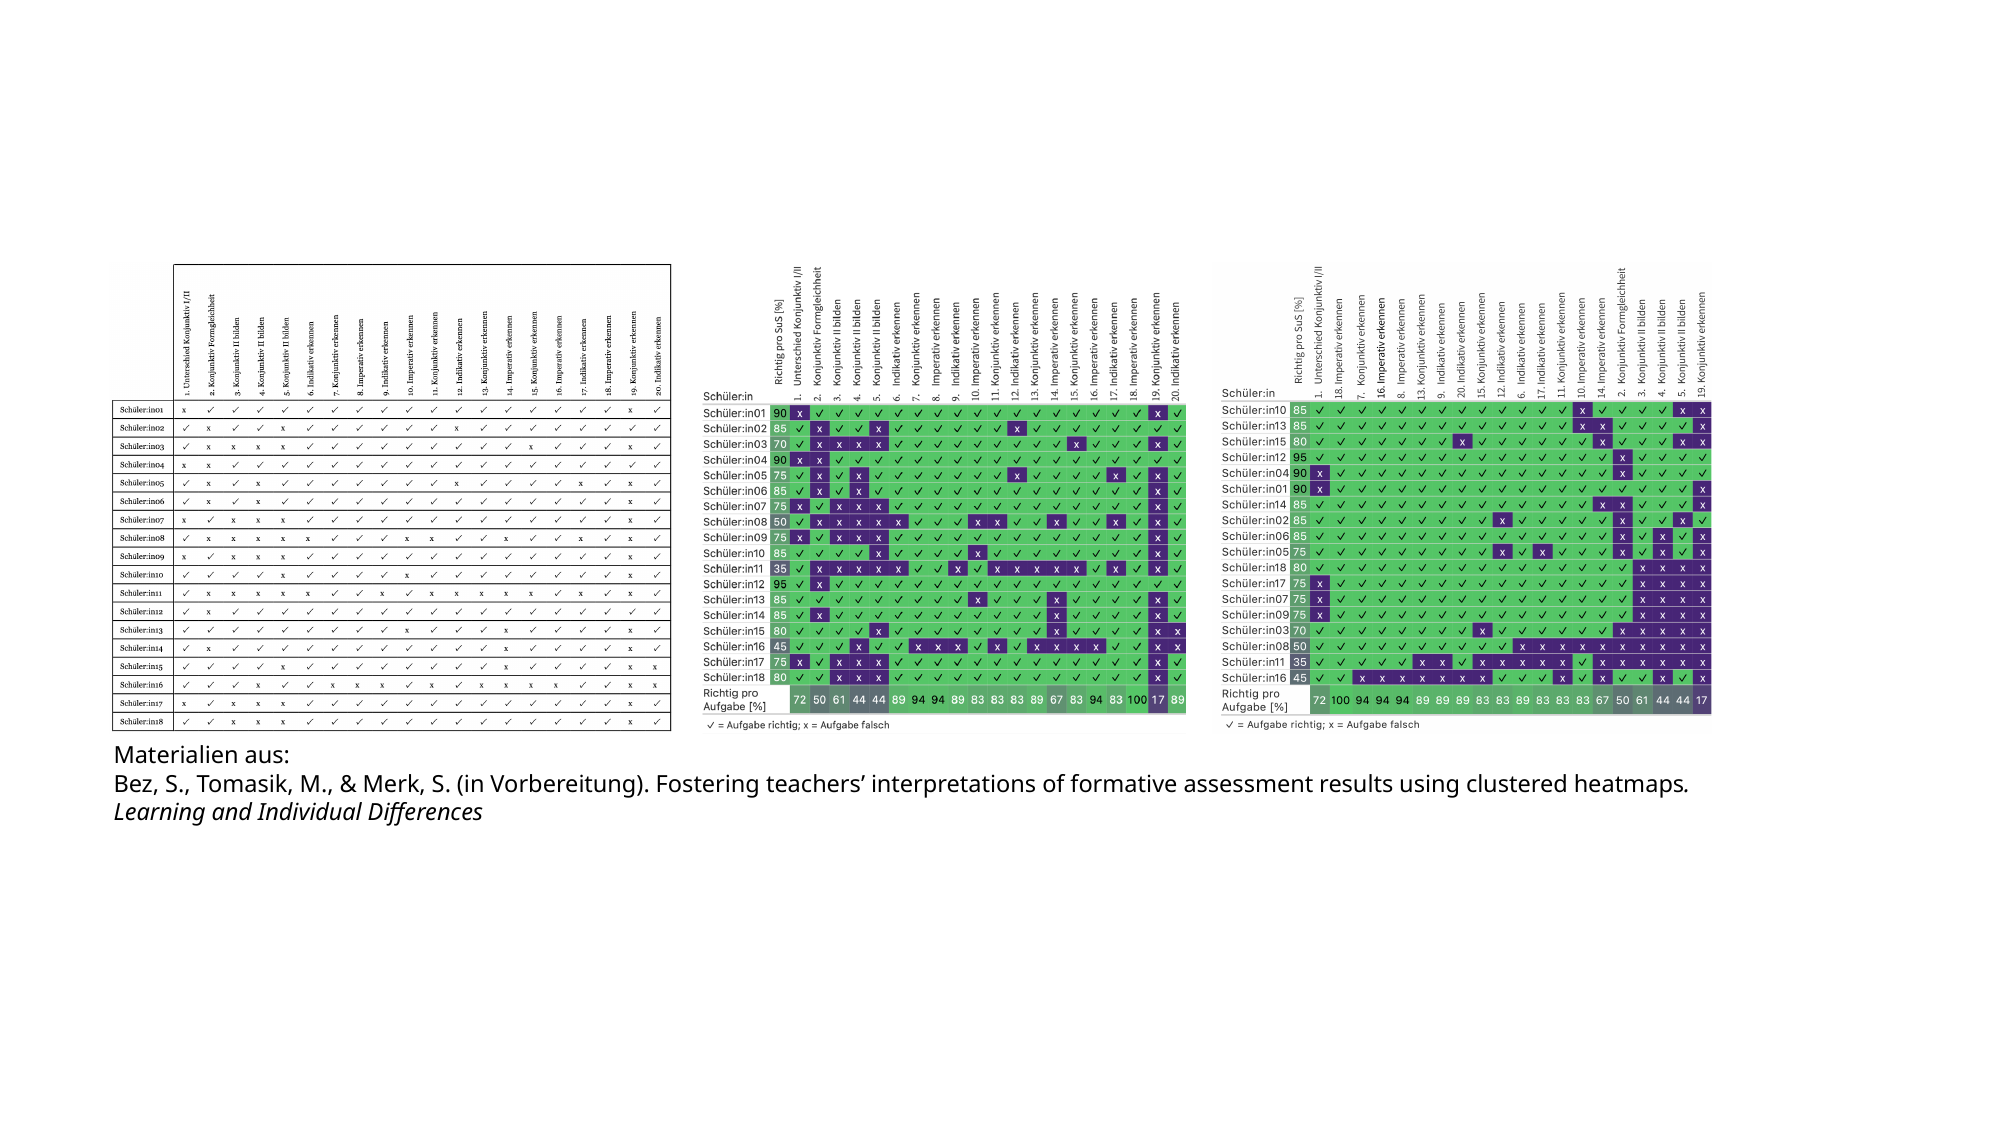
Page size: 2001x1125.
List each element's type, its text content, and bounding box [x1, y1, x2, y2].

text_box Materialien aus: Bez, S., Tomasik, M., & Merk, S. (in Vorbereitung). Fostering teachers’ interpretations of formative assessment results using clustered heatmaps. Learning and Individual Differences [98, 733, 1712, 833]
picture [699, 262, 1186, 734]
picture [1212, 262, 1712, 734]
picture [109, 262, 673, 734]
